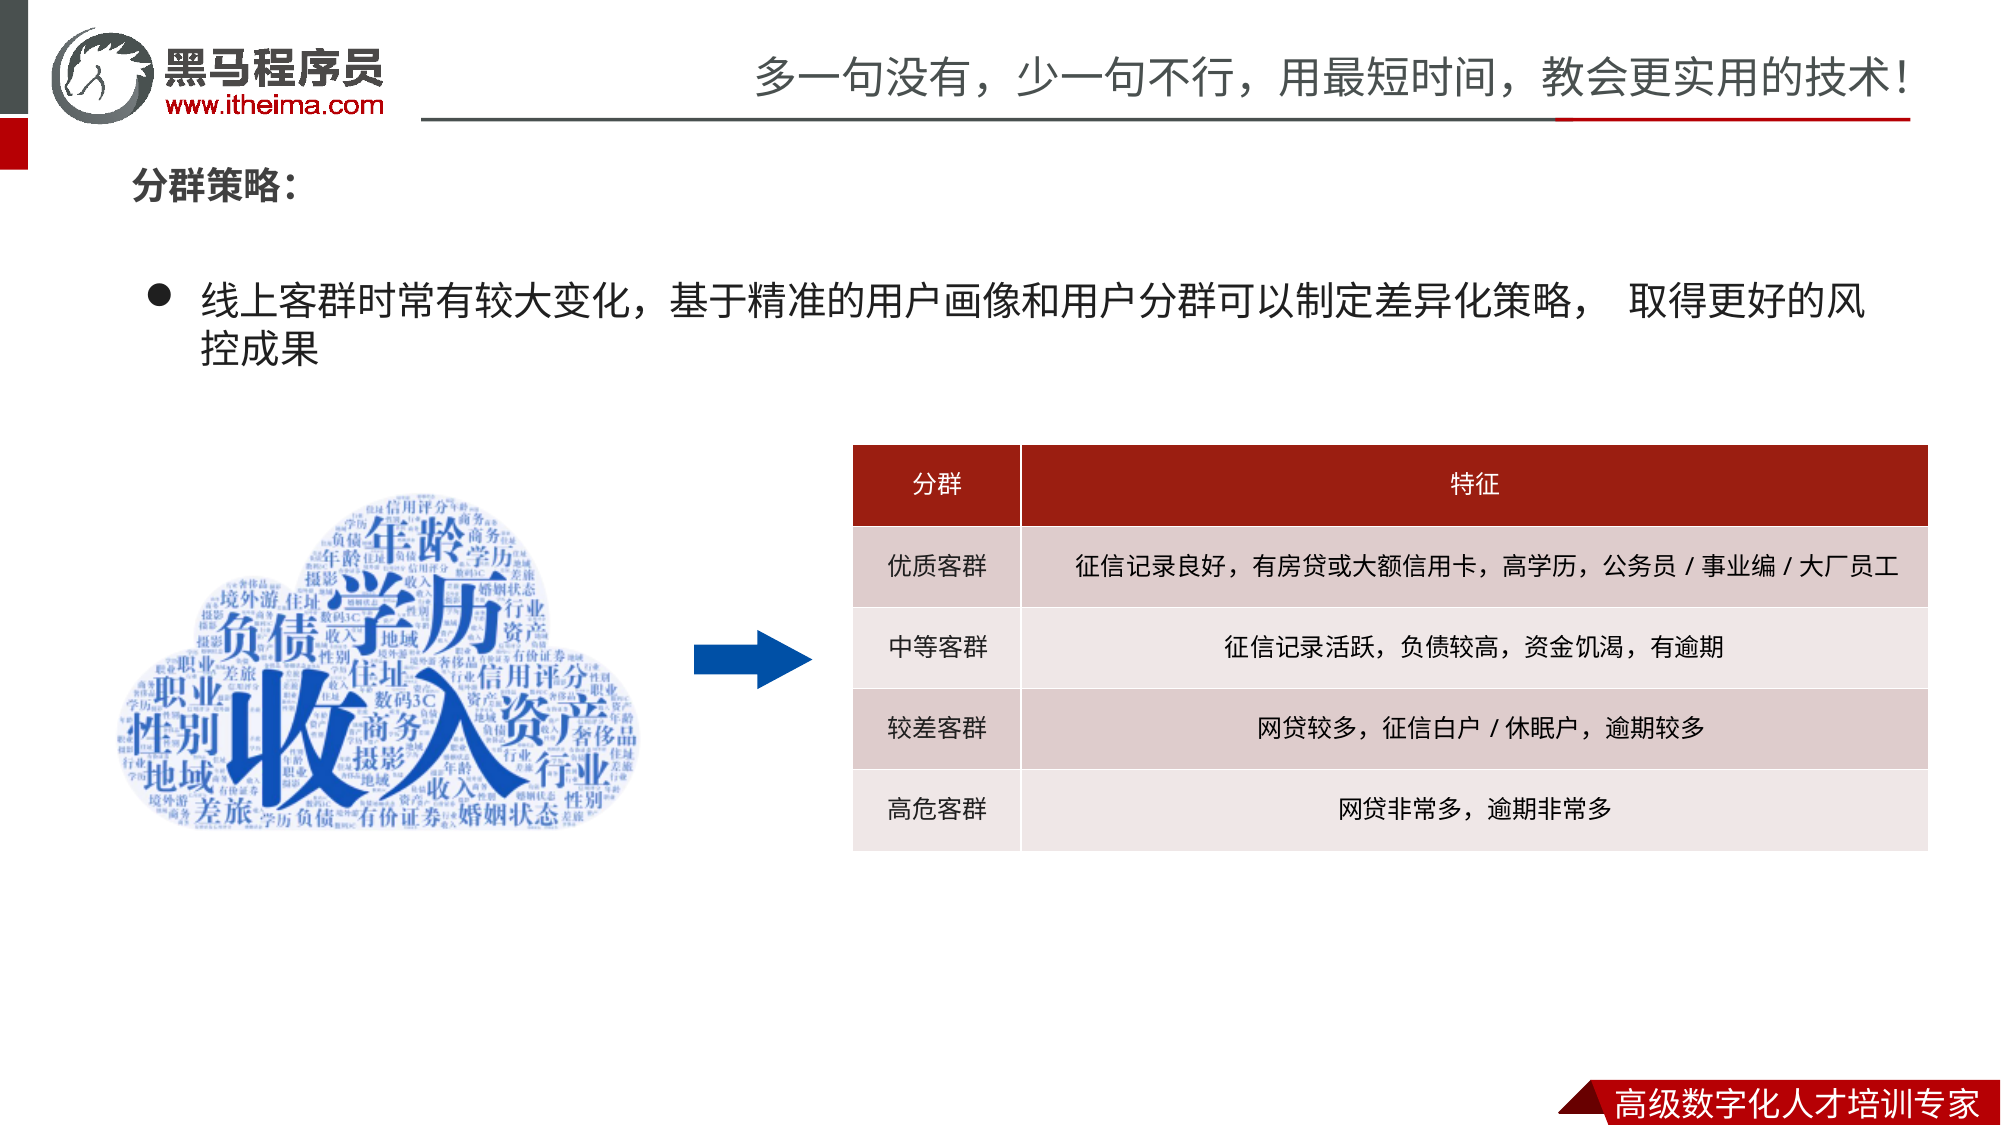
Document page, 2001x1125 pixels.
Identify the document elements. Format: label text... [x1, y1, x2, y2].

text_box 线上客群时常有较大变化，基于精准的用户画像和用户分群可以制定差异化策略， 取得更好的风控成果 [142, 273, 1867, 374]
text_box [694, 629, 813, 690]
table_cell 优质客群 [853, 527, 1020, 607]
table_cell 征信记录良好，有房贷或大额信用卡，高学历，公务员/事业编/大厂员工 [1022, 527, 1928, 607]
table_cell 网贷较多，征信白户/休眠户，逾期较多 [1022, 689, 1928, 769]
picture [102, 484, 656, 840]
table_cell 中等客群 [853, 608, 1020, 688]
picture [50, 26, 384, 125]
table_cell 征信记录活跃，负债较高，资金饥渴，有逾期 [1022, 608, 1928, 688]
table_cell 较差客群 [853, 689, 1020, 769]
table_cell 网贷非常多，逾期非常多 [1022, 770, 1928, 851]
table_header 分群 [853, 445, 1020, 526]
table_cell 高危客群 [853, 770, 1020, 851]
text_box 分群策略： [116, 154, 1880, 239]
table_header 特征 [1022, 445, 1928, 526]
